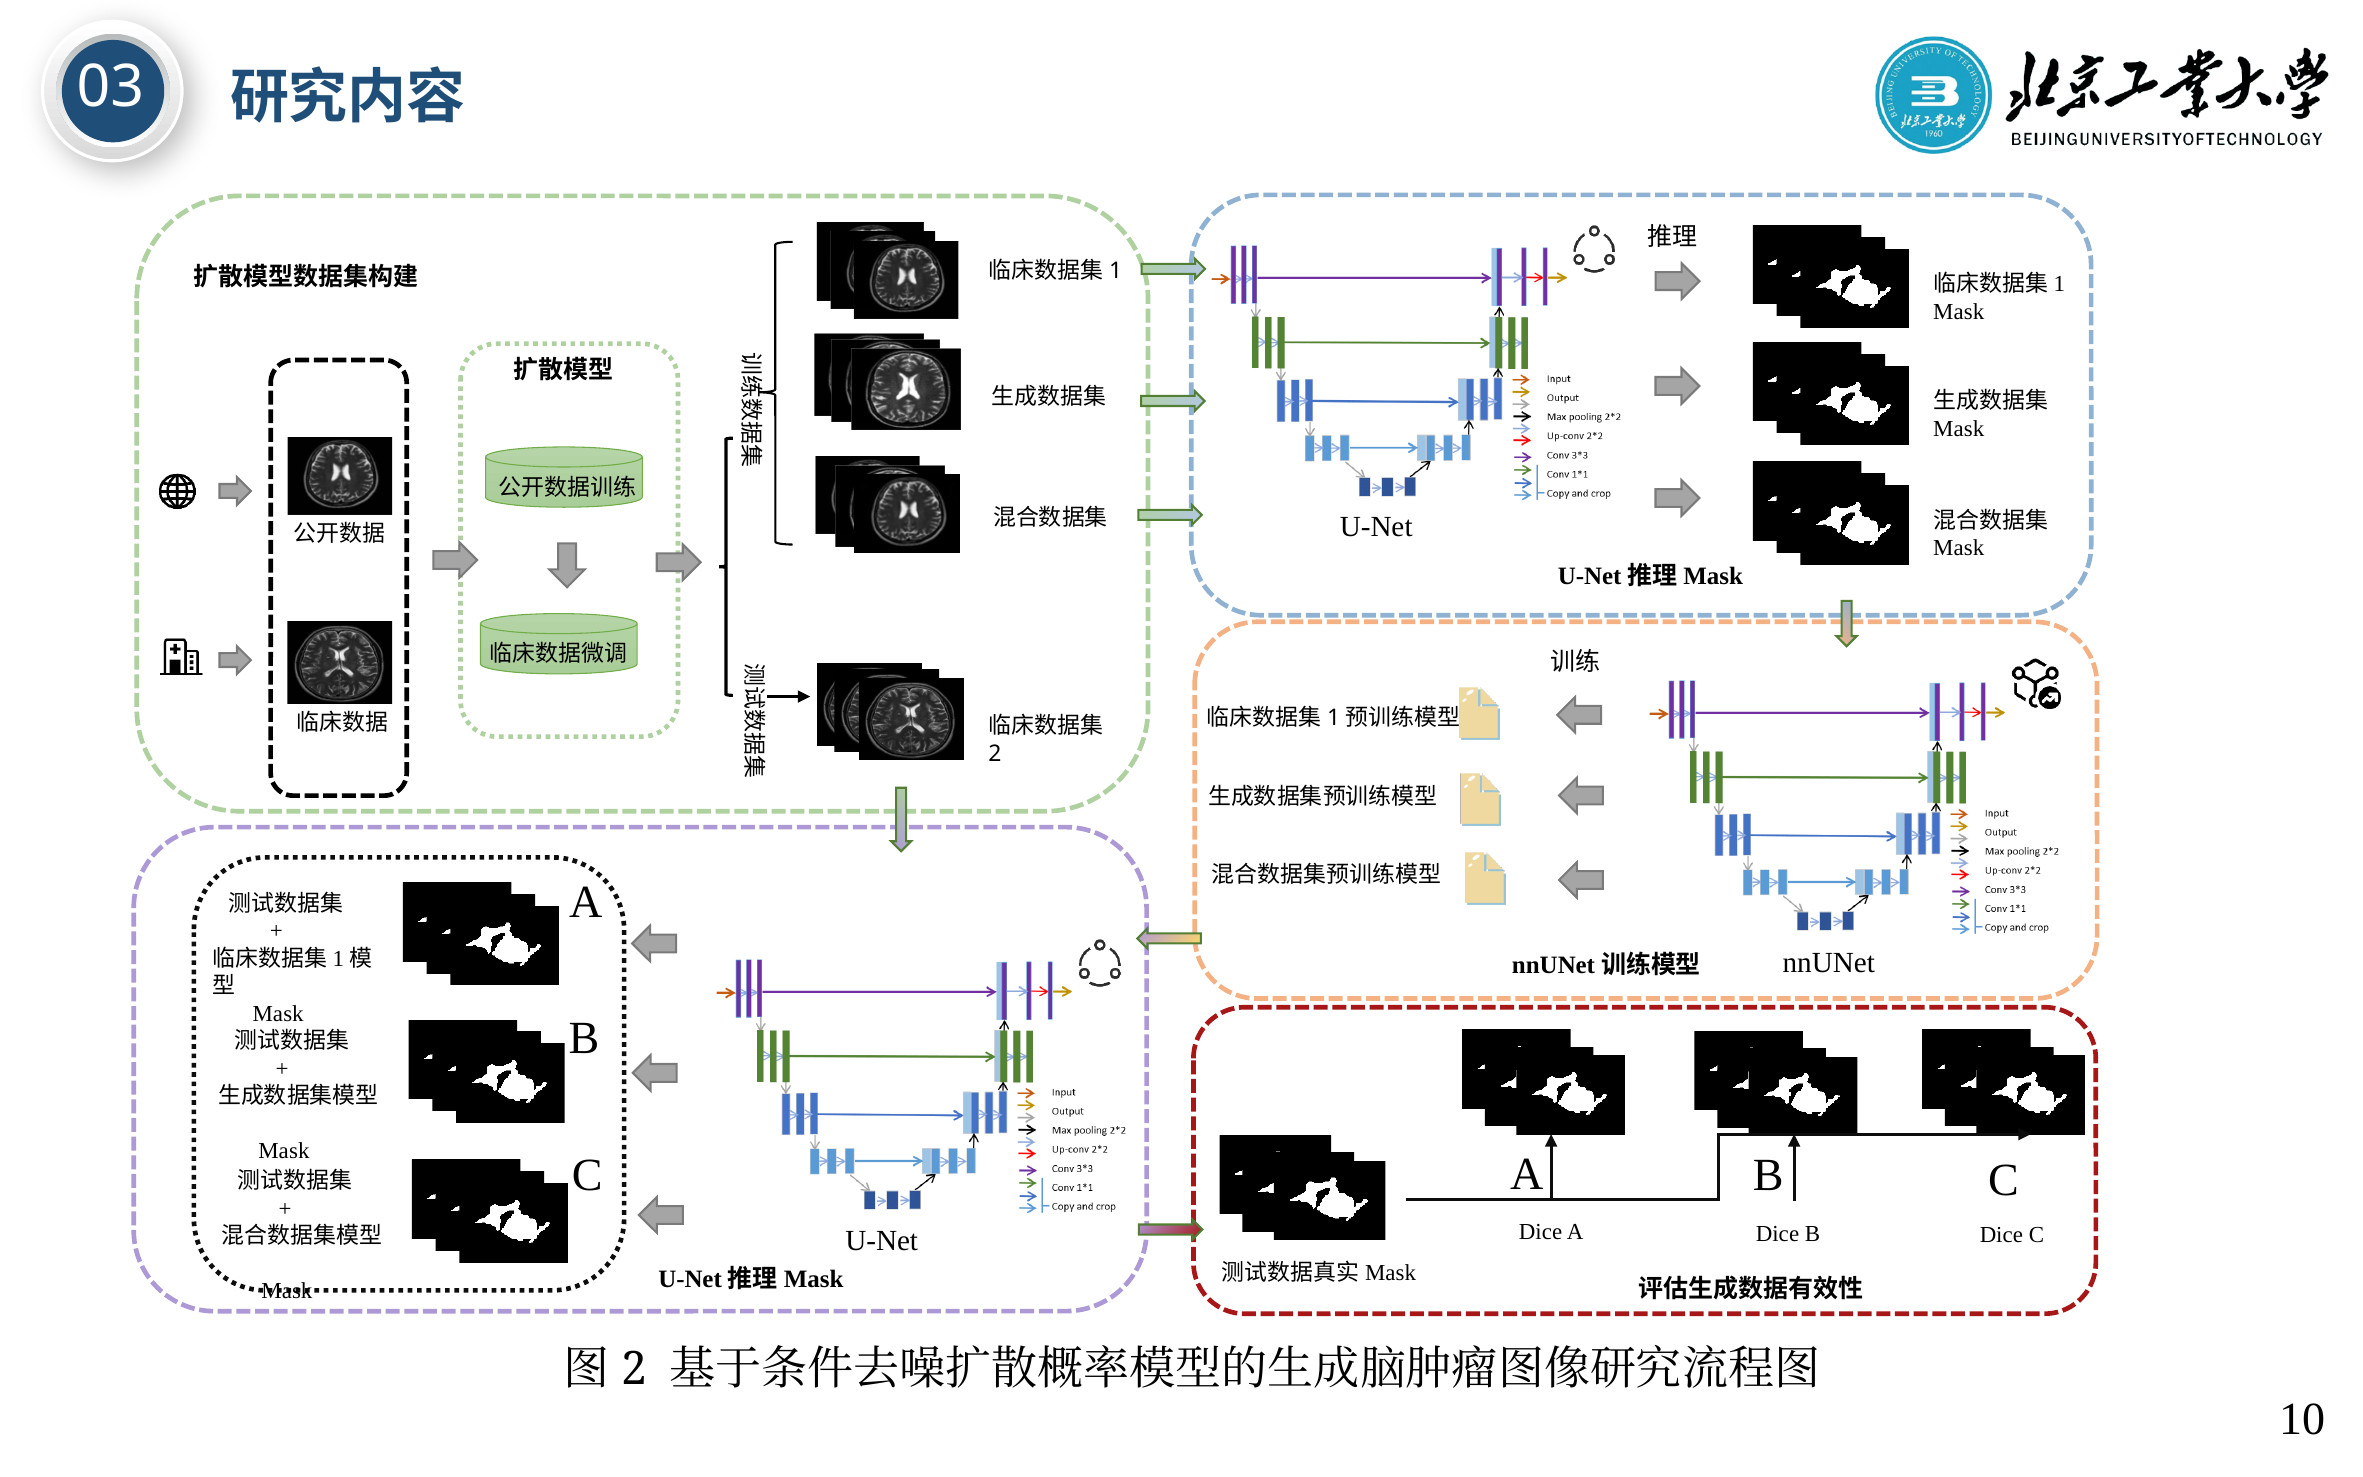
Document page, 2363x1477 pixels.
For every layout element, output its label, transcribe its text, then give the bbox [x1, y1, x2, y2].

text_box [41, 21, 625, 161]
text_box 10 [2264, 1381, 2363, 1452]
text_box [133, 194, 2135, 1314]
text_box 图2 基于条件去噪扩散概率模型的生成脑肿瘤图像研究流程图 [549, 1331, 1977, 1402]
picture [1869, 30, 2341, 159]
